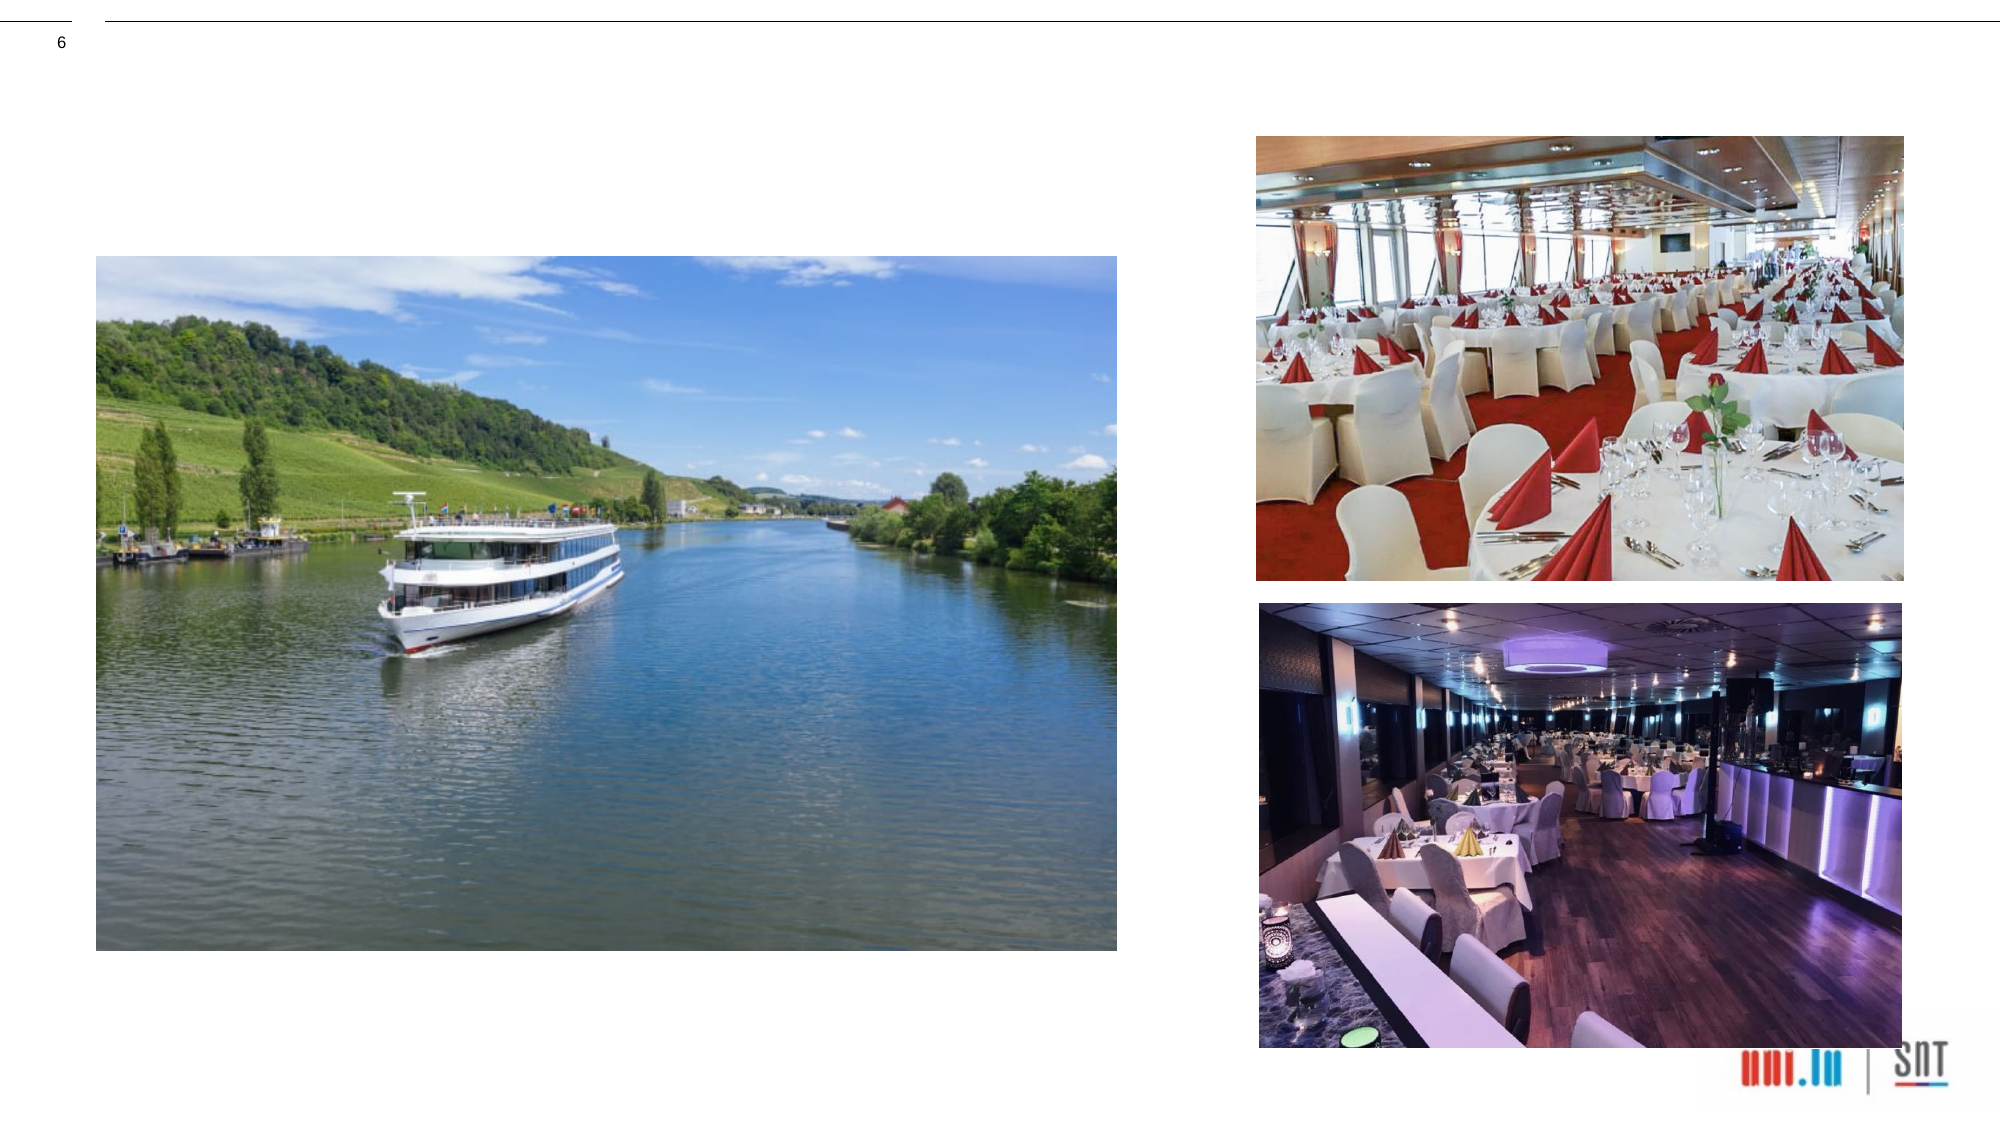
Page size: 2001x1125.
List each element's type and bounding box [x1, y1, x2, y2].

picture [1258, 603, 2000, 1110]
picture [95, 256, 1117, 951]
picture [1256, 136, 1905, 582]
